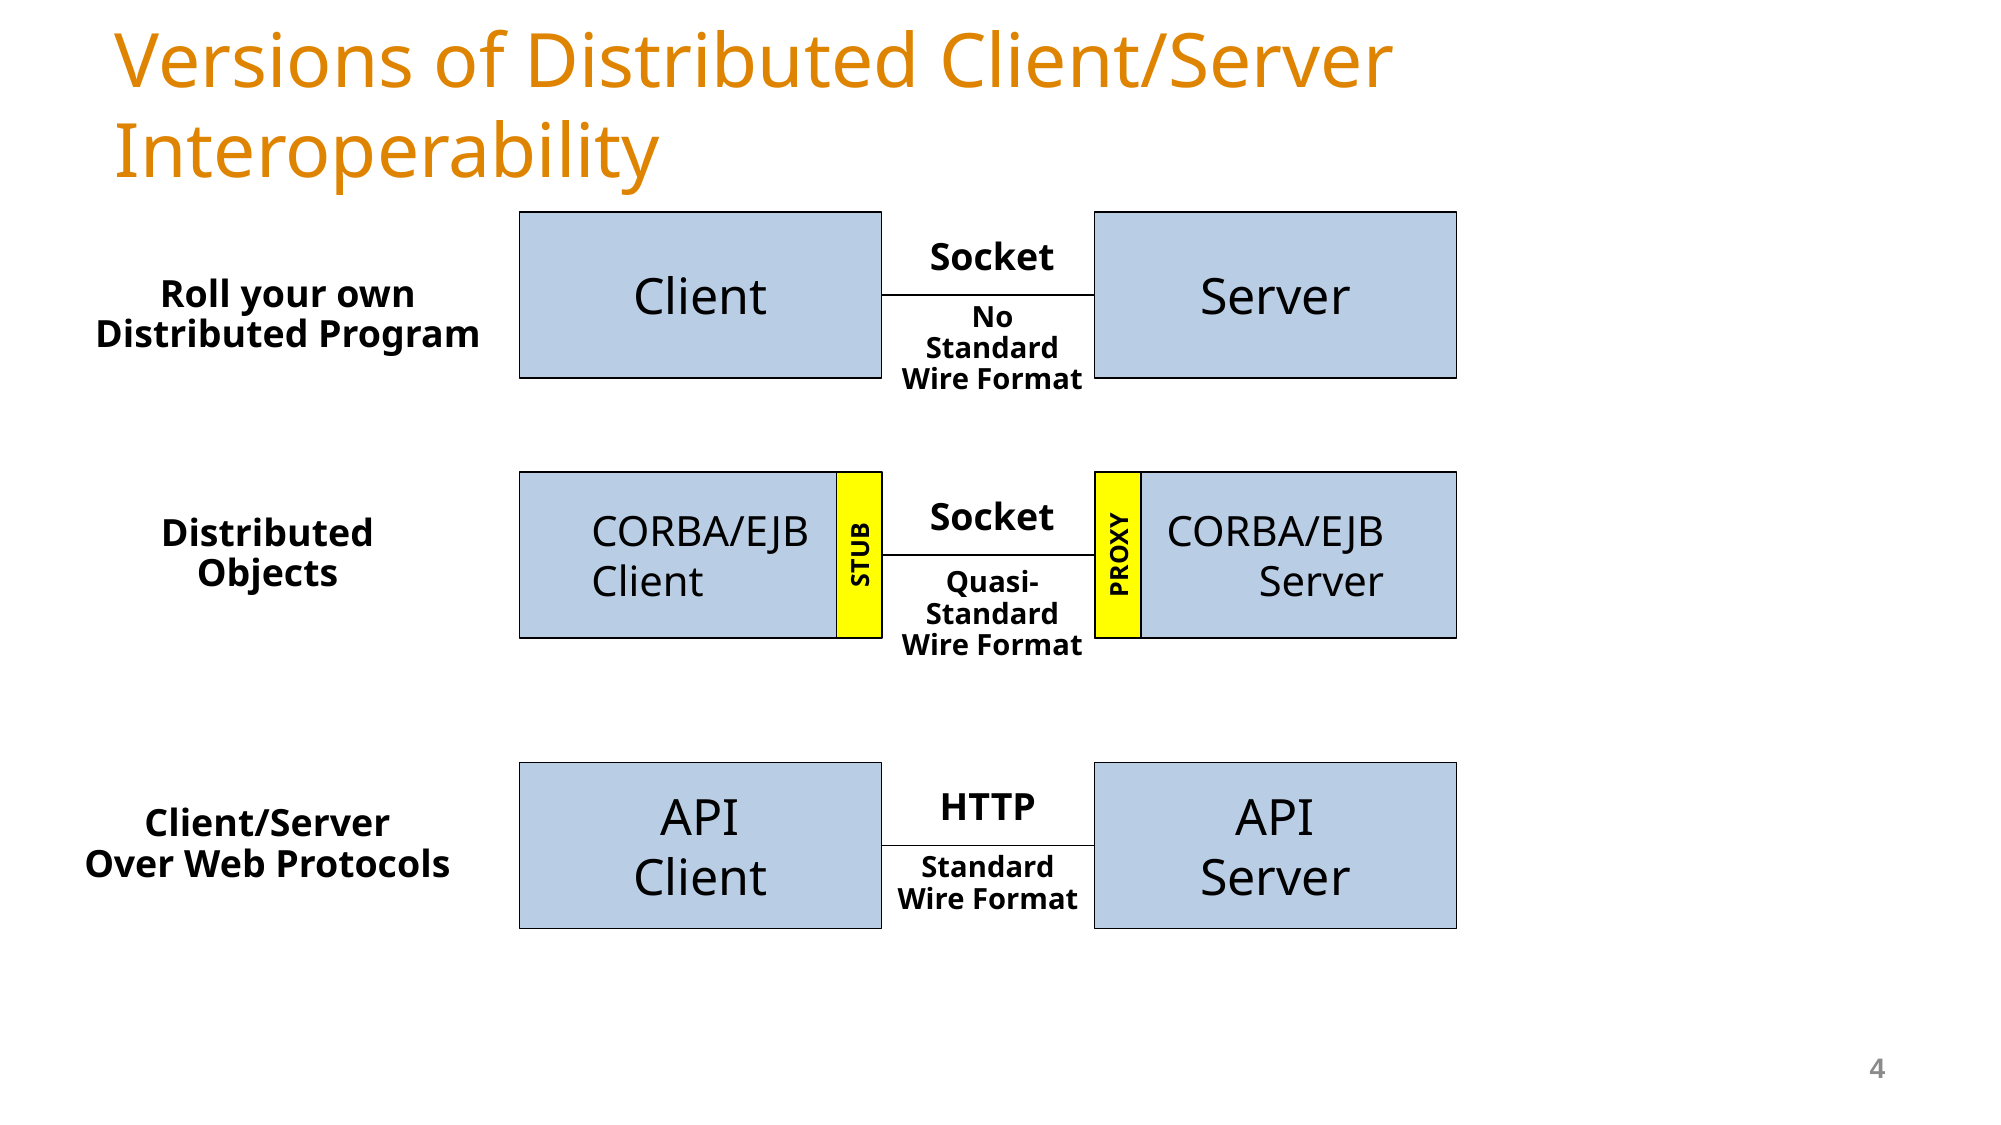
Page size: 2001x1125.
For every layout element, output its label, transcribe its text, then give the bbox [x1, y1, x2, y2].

text_box No Standard Wire Format [886, 294, 1098, 404]
title Versions of Distributed Client/Server Interoperability [99, 45, 1900, 160]
text_box Socket [915, 490, 1070, 546]
slide_number 4 [1433, 1039, 1900, 1100]
text_box Distributed Objects [145, 506, 390, 603]
text_box PROXY [1095, 471, 1141, 638]
text_box Standard Wire Format [882, 853, 1094, 924]
text_box Server [1094, 211, 1457, 378]
text_box STUB [836, 471, 882, 638]
text_box HTTP [924, 781, 1052, 837]
text_box CORBA/EJB Server [1141, 471, 1457, 638]
text_box Client/Server Over Web Protocols [69, 797, 466, 893]
text_box Client [519, 211, 882, 378]
text_box Roll your own Distributed Program [80, 267, 496, 363]
text_box API Server [1094, 762, 1457, 929]
text_box Socket [915, 230, 1070, 286]
text_box Quasi- Standard Wire Format [886, 560, 1098, 670]
text_box CORBA/EJB Client [519, 471, 836, 638]
text_box API Client [519, 762, 882, 929]
